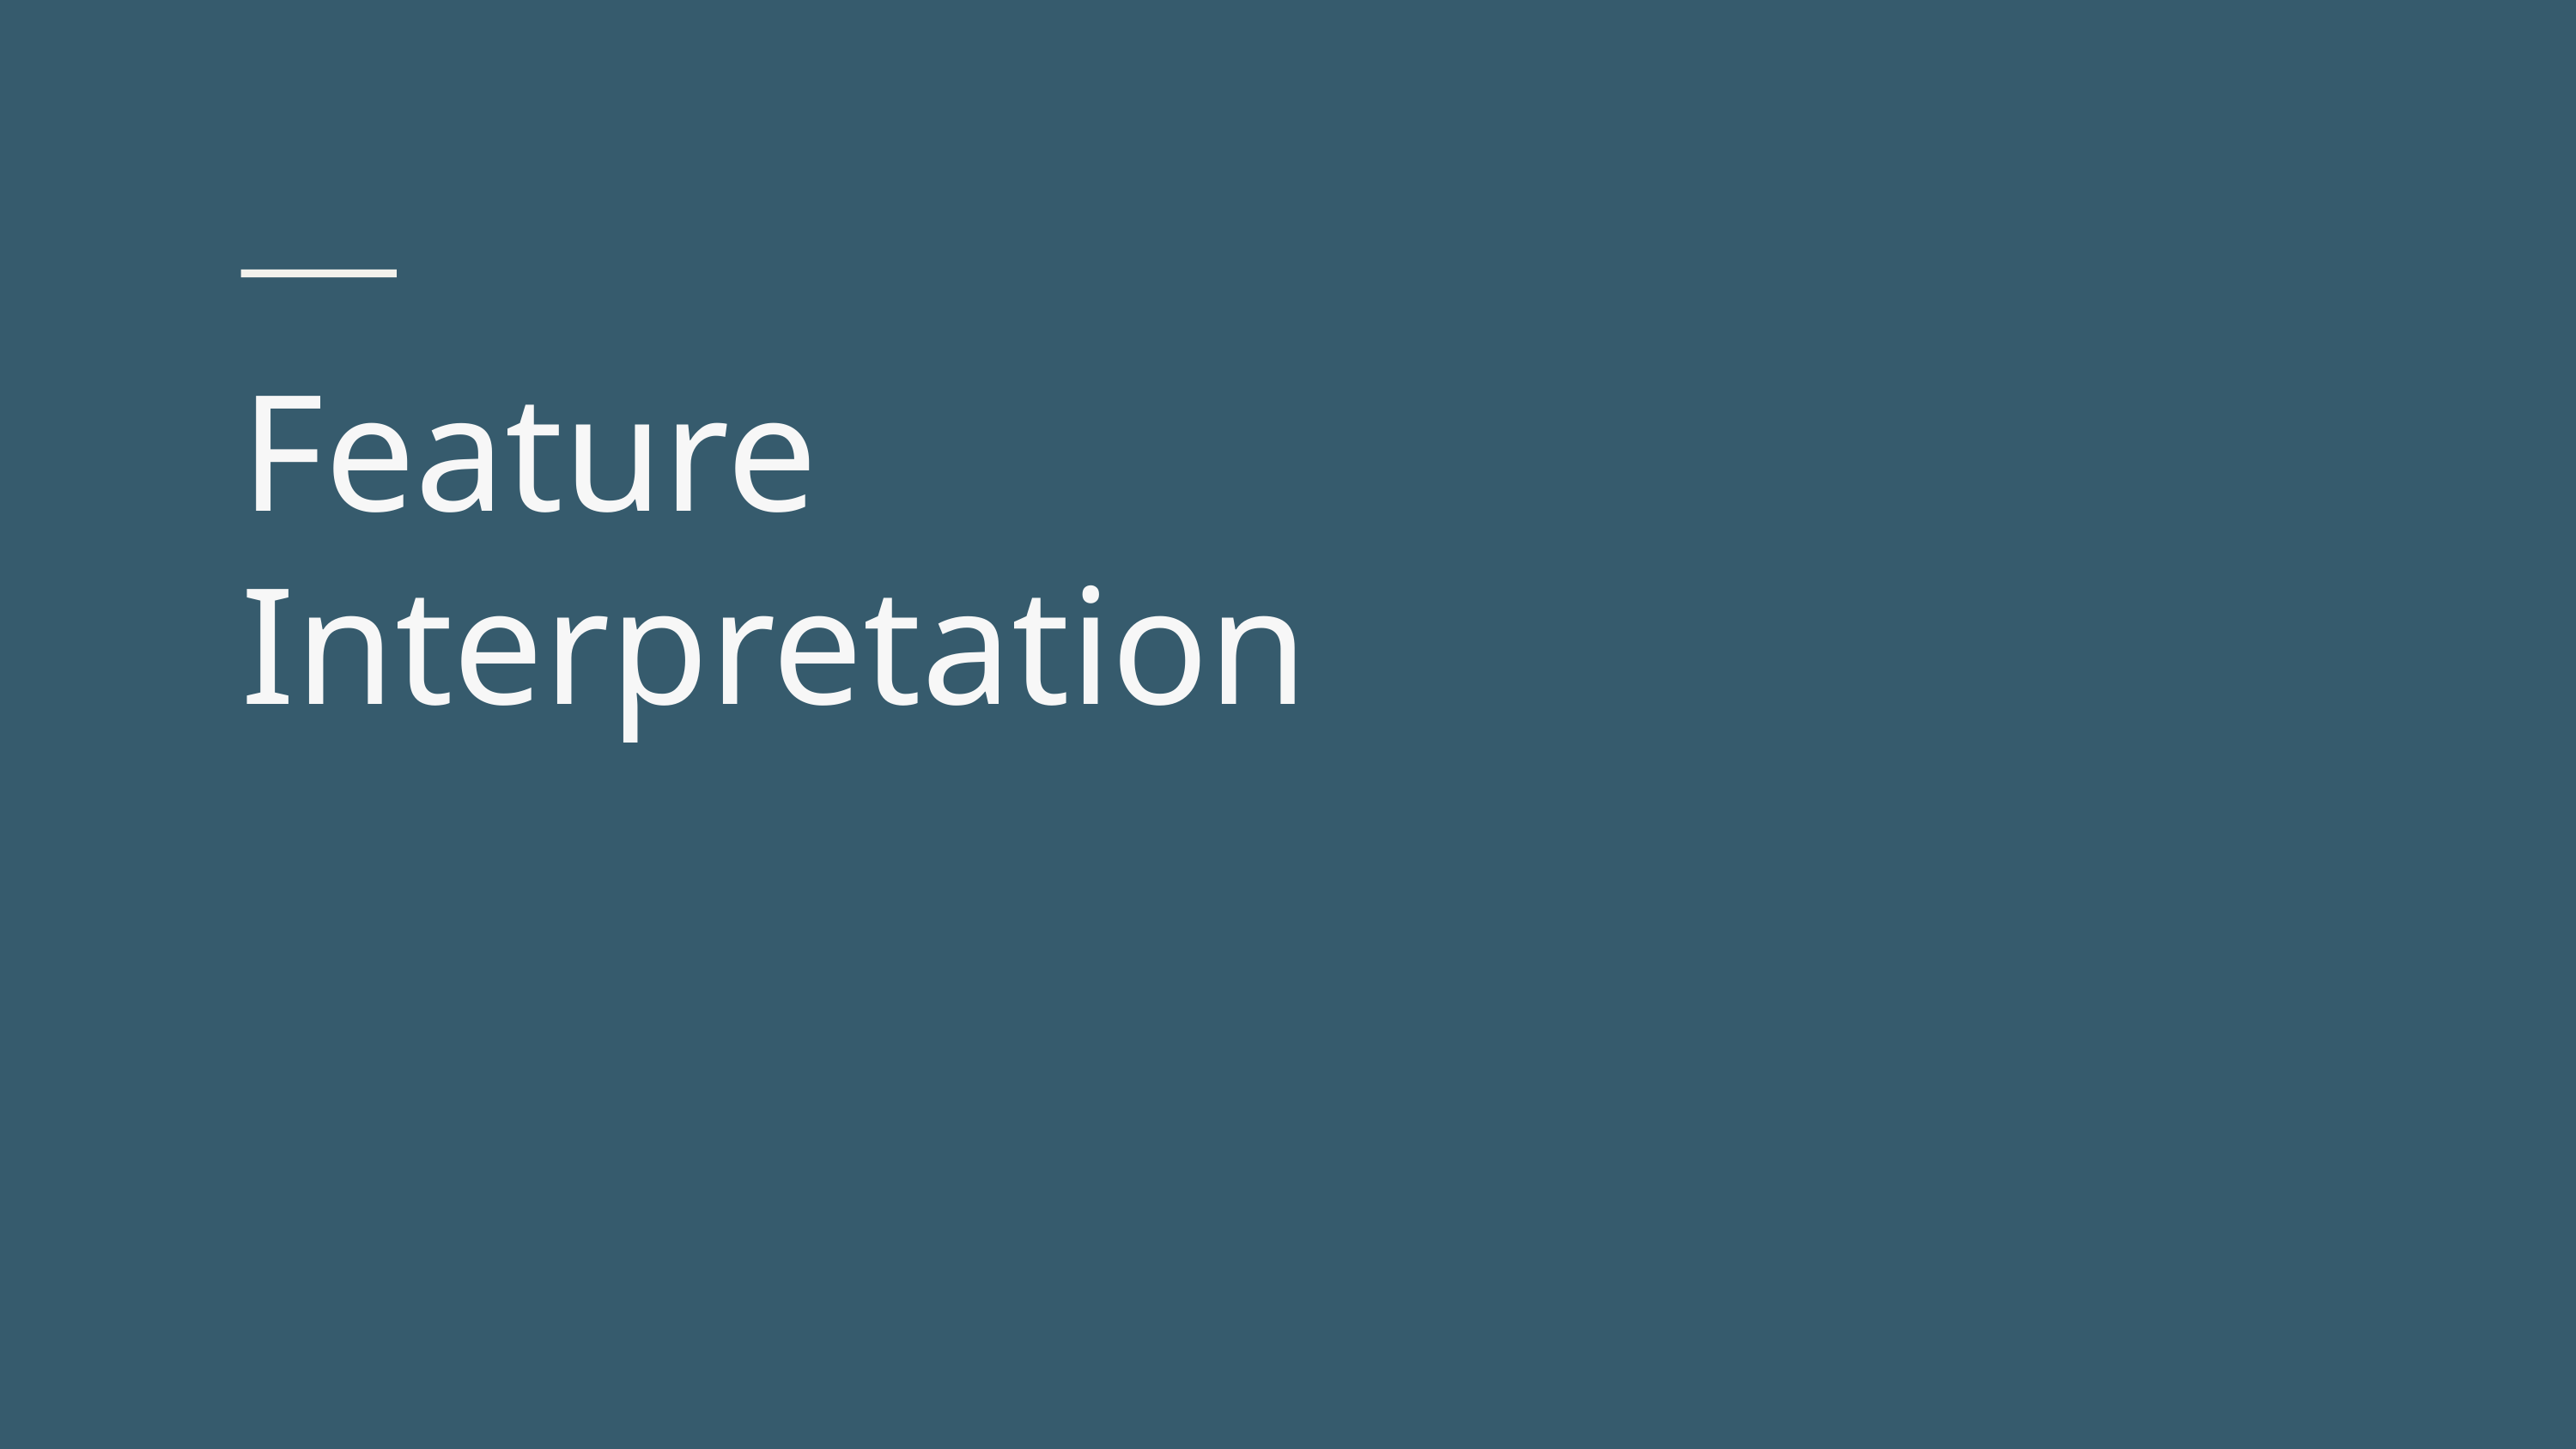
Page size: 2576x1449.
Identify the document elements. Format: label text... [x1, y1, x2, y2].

text_box [240, 269, 397, 278]
text_box Feature Interpretation [240, 350, 1578, 737]
